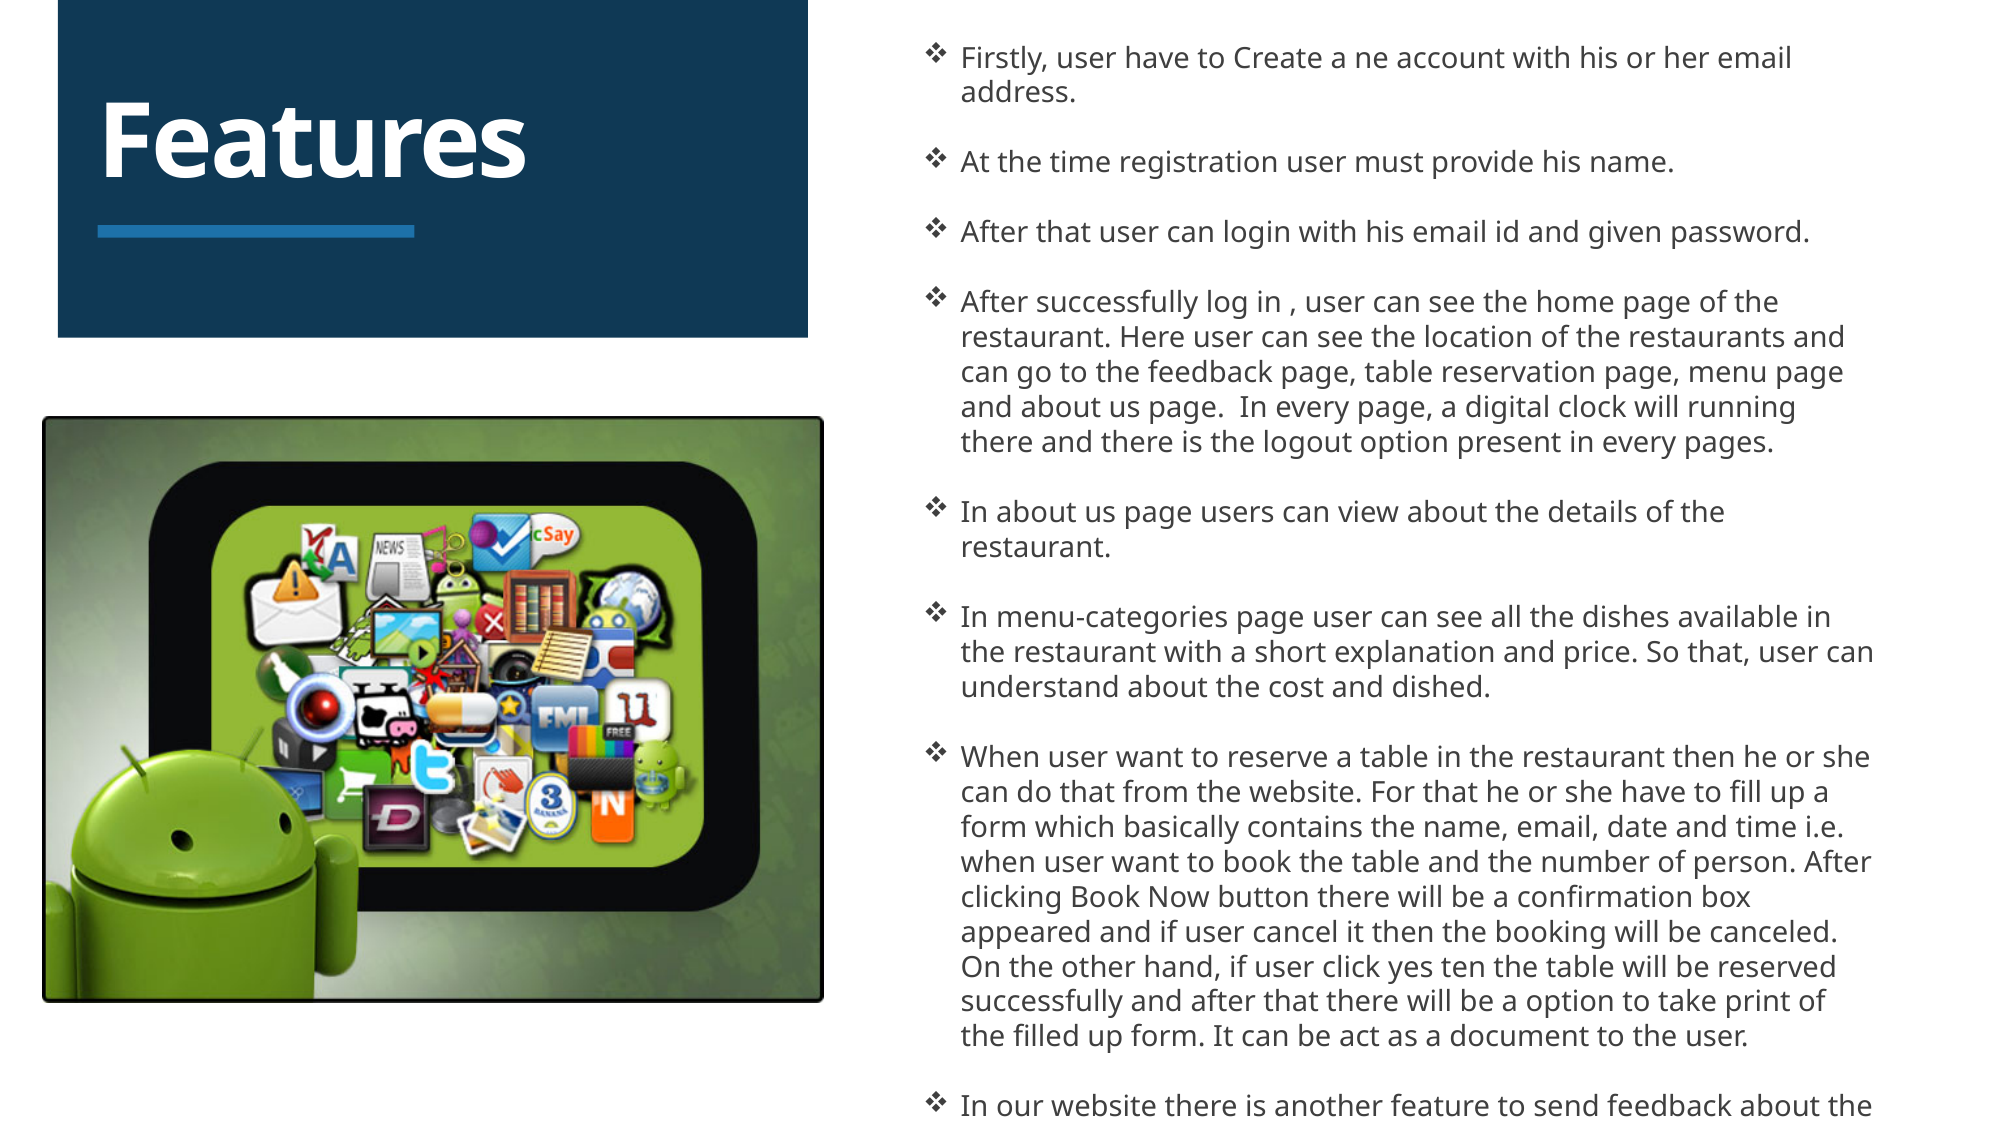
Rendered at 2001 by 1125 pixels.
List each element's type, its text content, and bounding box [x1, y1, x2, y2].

text_box Firstly, user have to Create a ne account with his or her email address. At the time registration user must provide his name. After that user can login with his email id and given password. After successfully log in , user can see the home page of the restaurant. Here user can see the location of the restaurants and can go to the feedback page, table reservation page, menu page and about us page. In every page, a digital clock will running there and there is the logout option present in every pages. In about us page users can view about the details of the restaurant. In menu-categories page user can see all the dishes available in the restaurant with a short explanation and price. So that, user can understand about the cost and dished. When user want to reserve a table in the restaurant then he or she can do that from the website. For that he or she have to fill up a form which basically contains the name, email, date and time i.e. when user want to book the table and the number of person. After clicking Book Now button there will be a confirmation box appeared and if user cancel it then the booking will be canceled. On the other hand, if user click yes ten the table will be reserved successfully and after that there will be a option to take print of the filled up form. It can be act as a document to the user. In our website there is another feature to send feedback about the restaurant. So, that the restaurant can improve their services. [908, 31, 1892, 1125]
title Features [97, 31, 549, 200]
picture [42, 416, 824, 1003]
